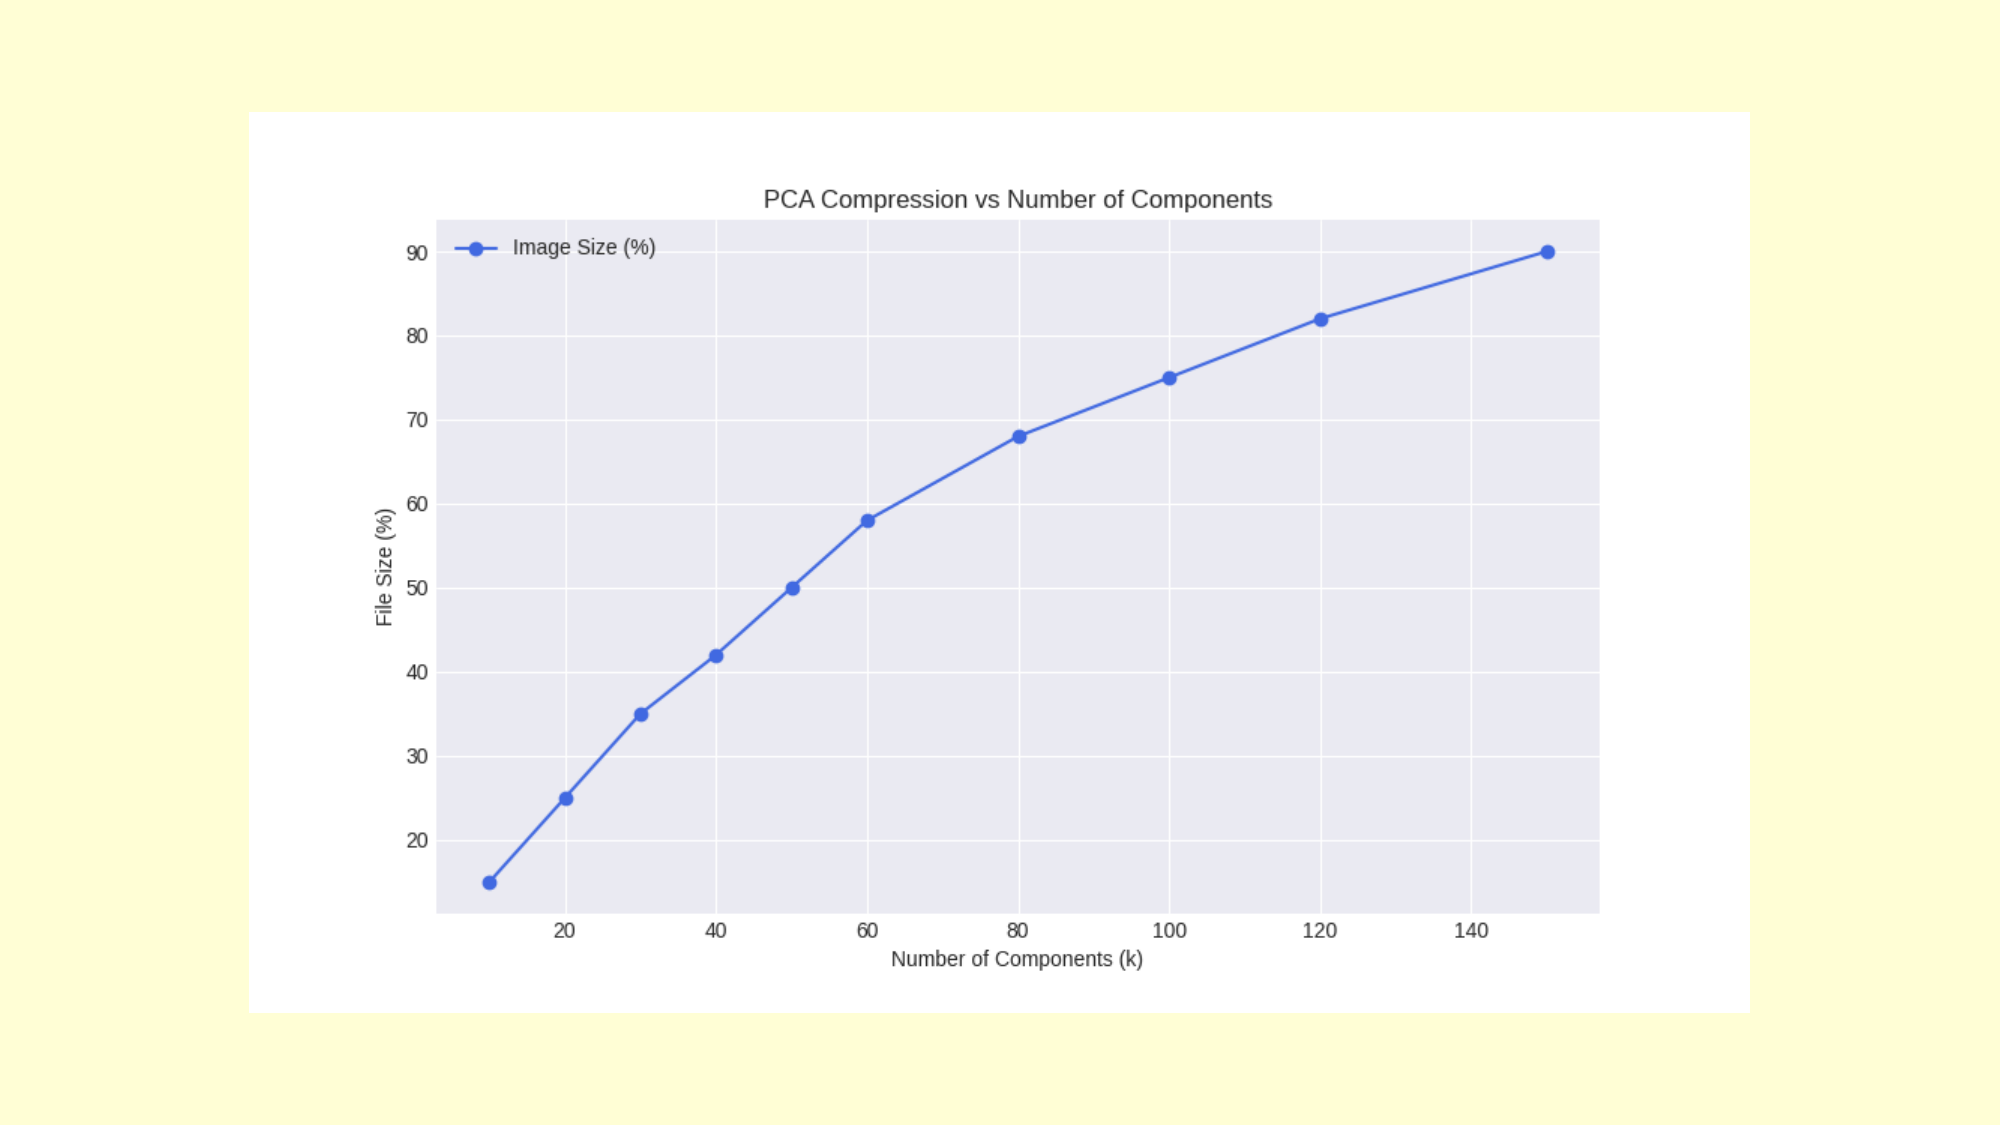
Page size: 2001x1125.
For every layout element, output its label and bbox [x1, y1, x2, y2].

picture [249, 111, 1751, 1013]
